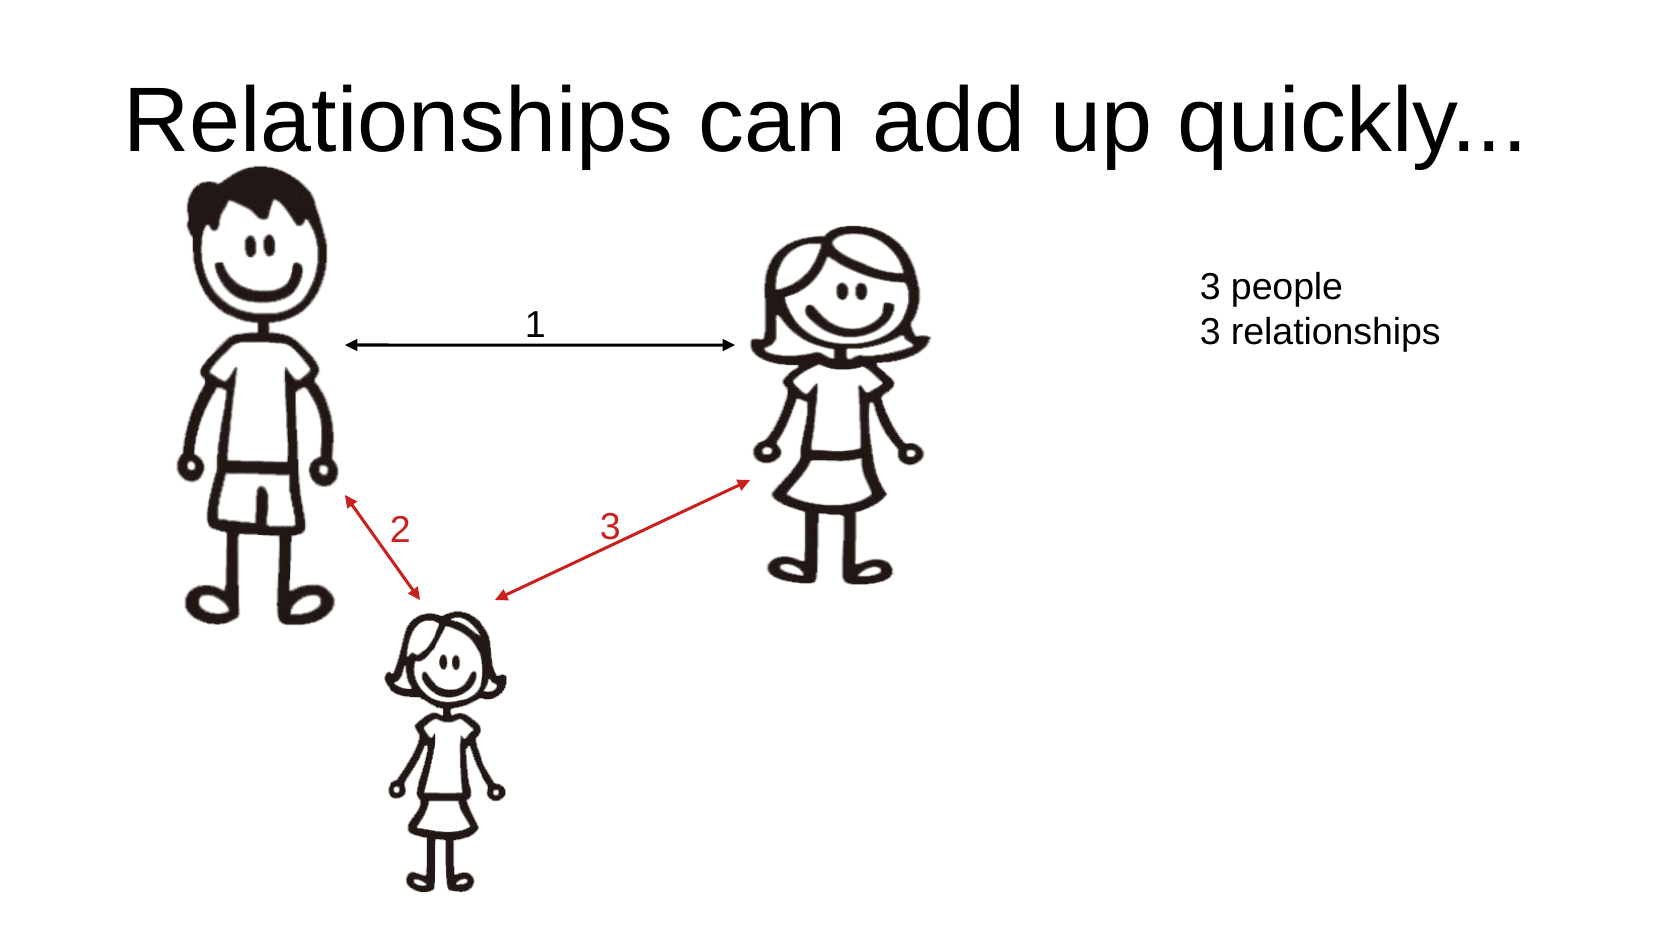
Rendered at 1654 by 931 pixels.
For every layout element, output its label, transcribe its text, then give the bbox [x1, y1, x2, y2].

text_box 3 people 3 relationships [1184, 254, 1575, 360]
text_box Relationships can add up quickly... [82, 37, 1571, 193]
text_box 1 [509, 292, 555, 350]
text_box 2 [396, 498, 420, 555]
picture [104, 164, 544, 916]
picture [704, 224, 961, 610]
text_box 3 [584, 494, 630, 552]
